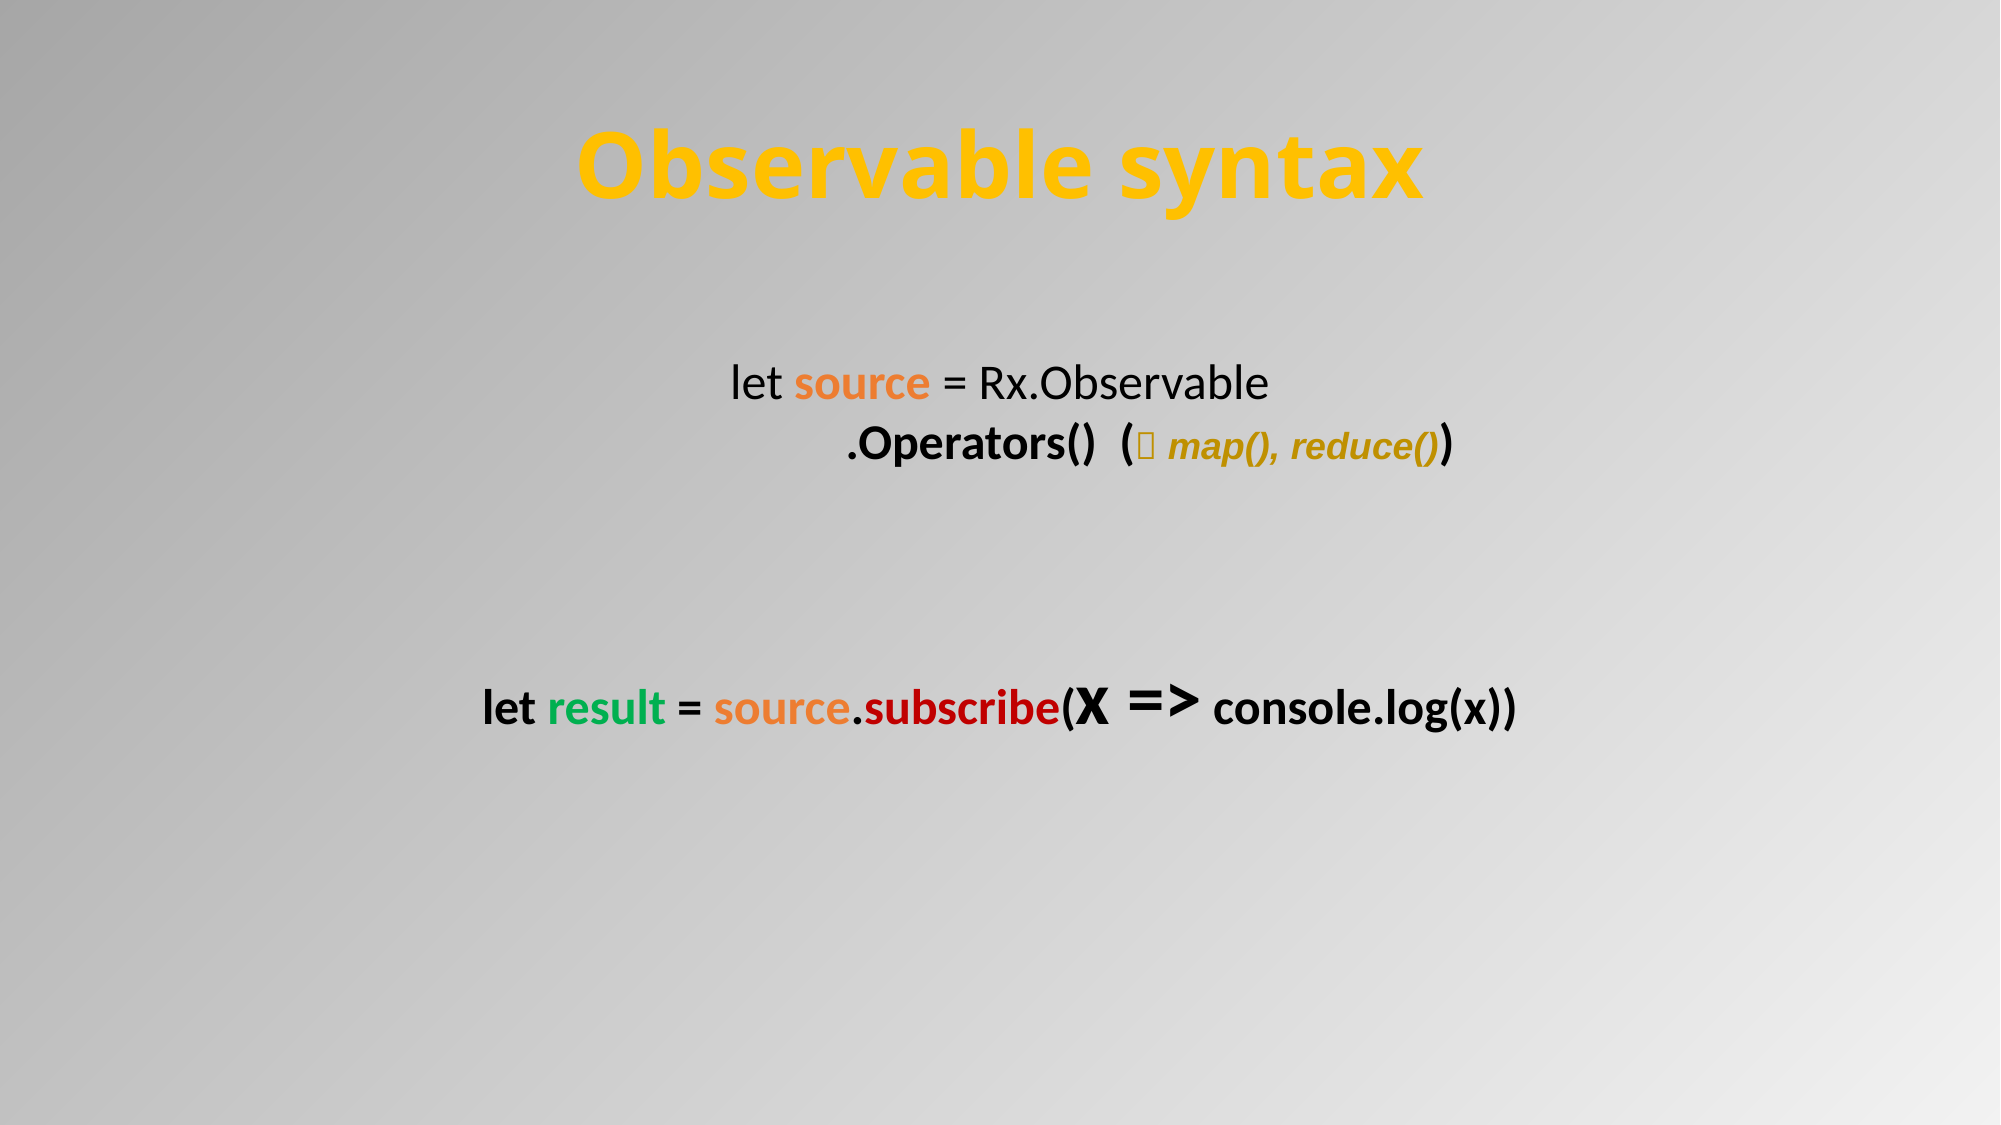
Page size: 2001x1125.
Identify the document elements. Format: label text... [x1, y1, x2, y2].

title Observable syntax [137, 59, 1863, 278]
text_box let source = Rx.Observable .Operators() ( map(), reduce()) let result = source.subscribe(x => console.log(x)) [300, 342, 1700, 995]
